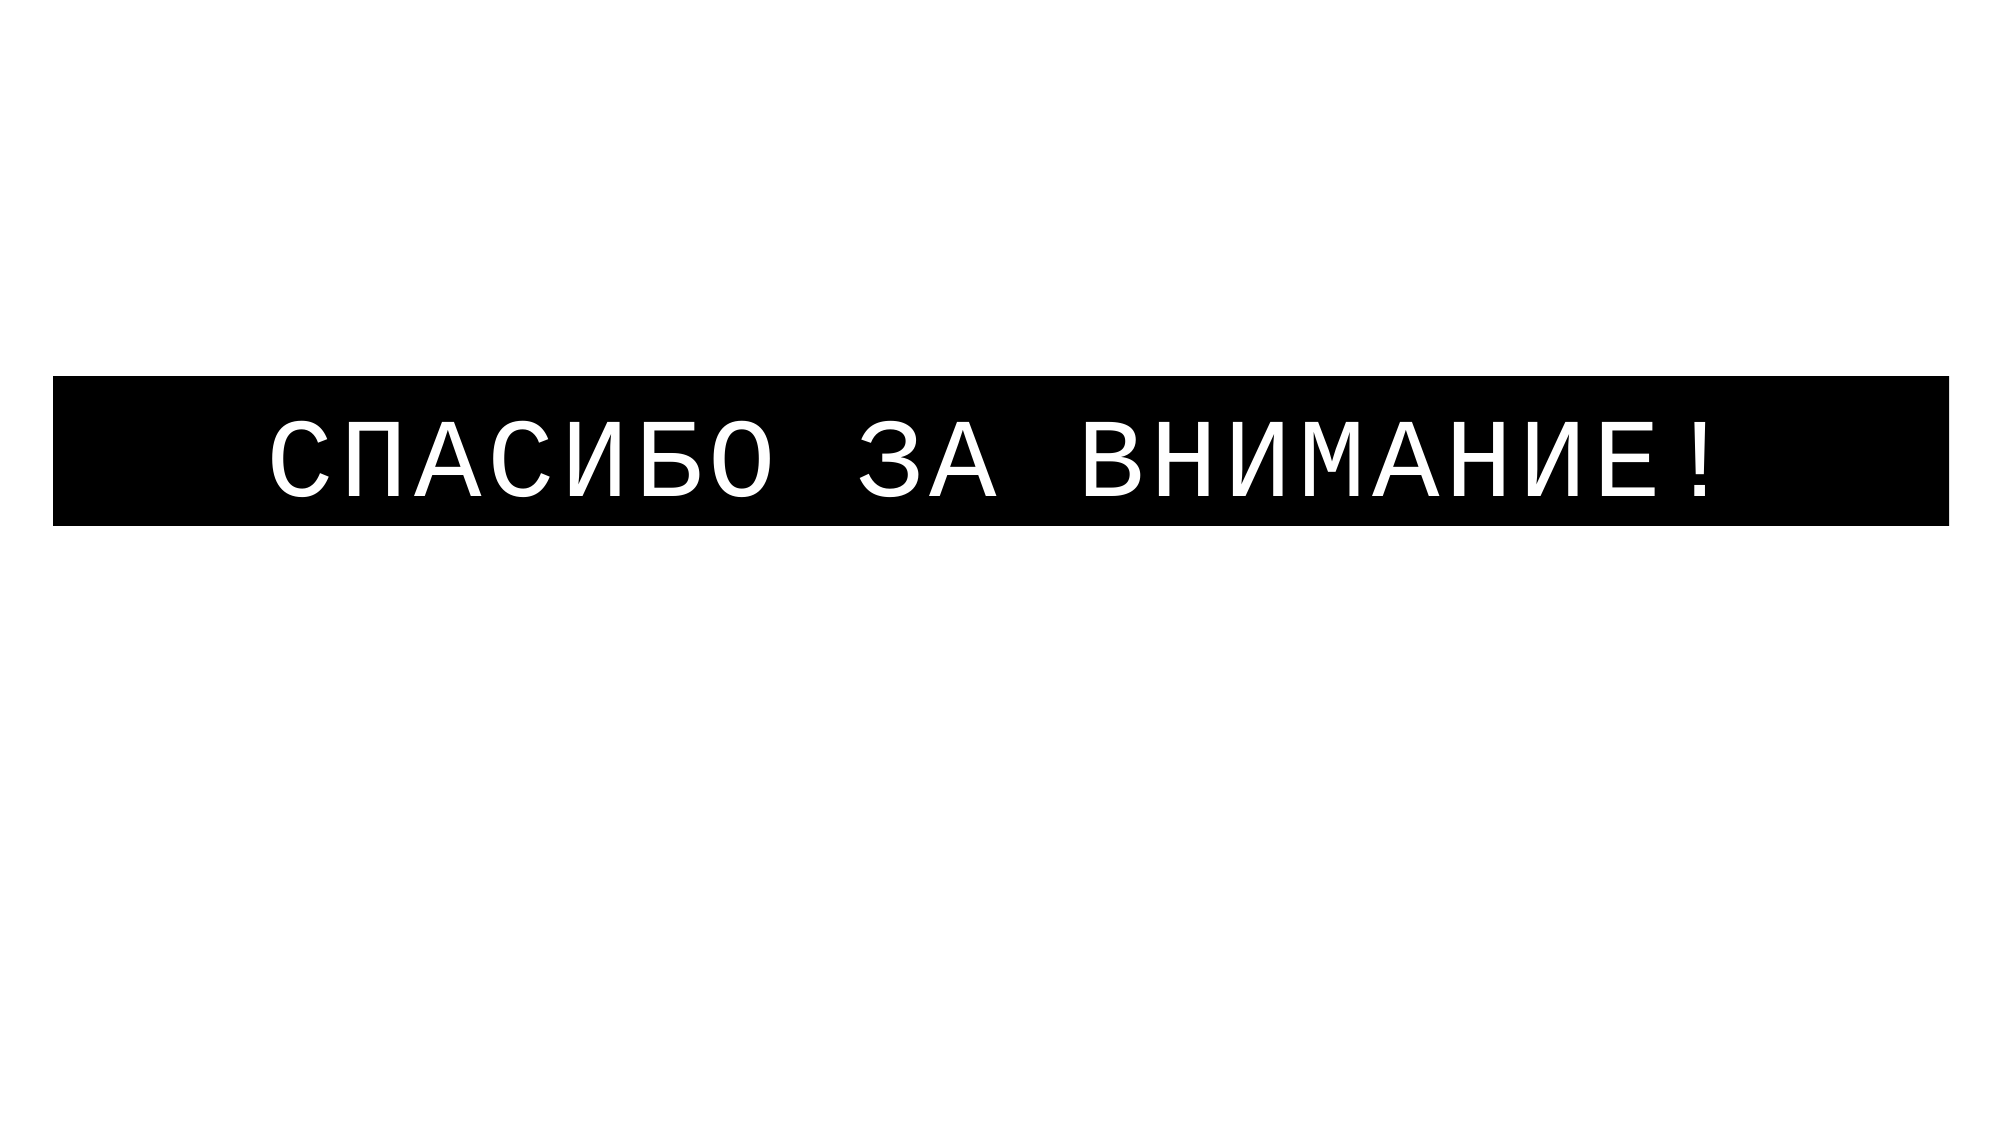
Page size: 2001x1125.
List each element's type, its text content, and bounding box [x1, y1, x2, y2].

text_box СПАСИБО ЗА ВНИМАНИЕ! [53, 376, 1950, 526]
